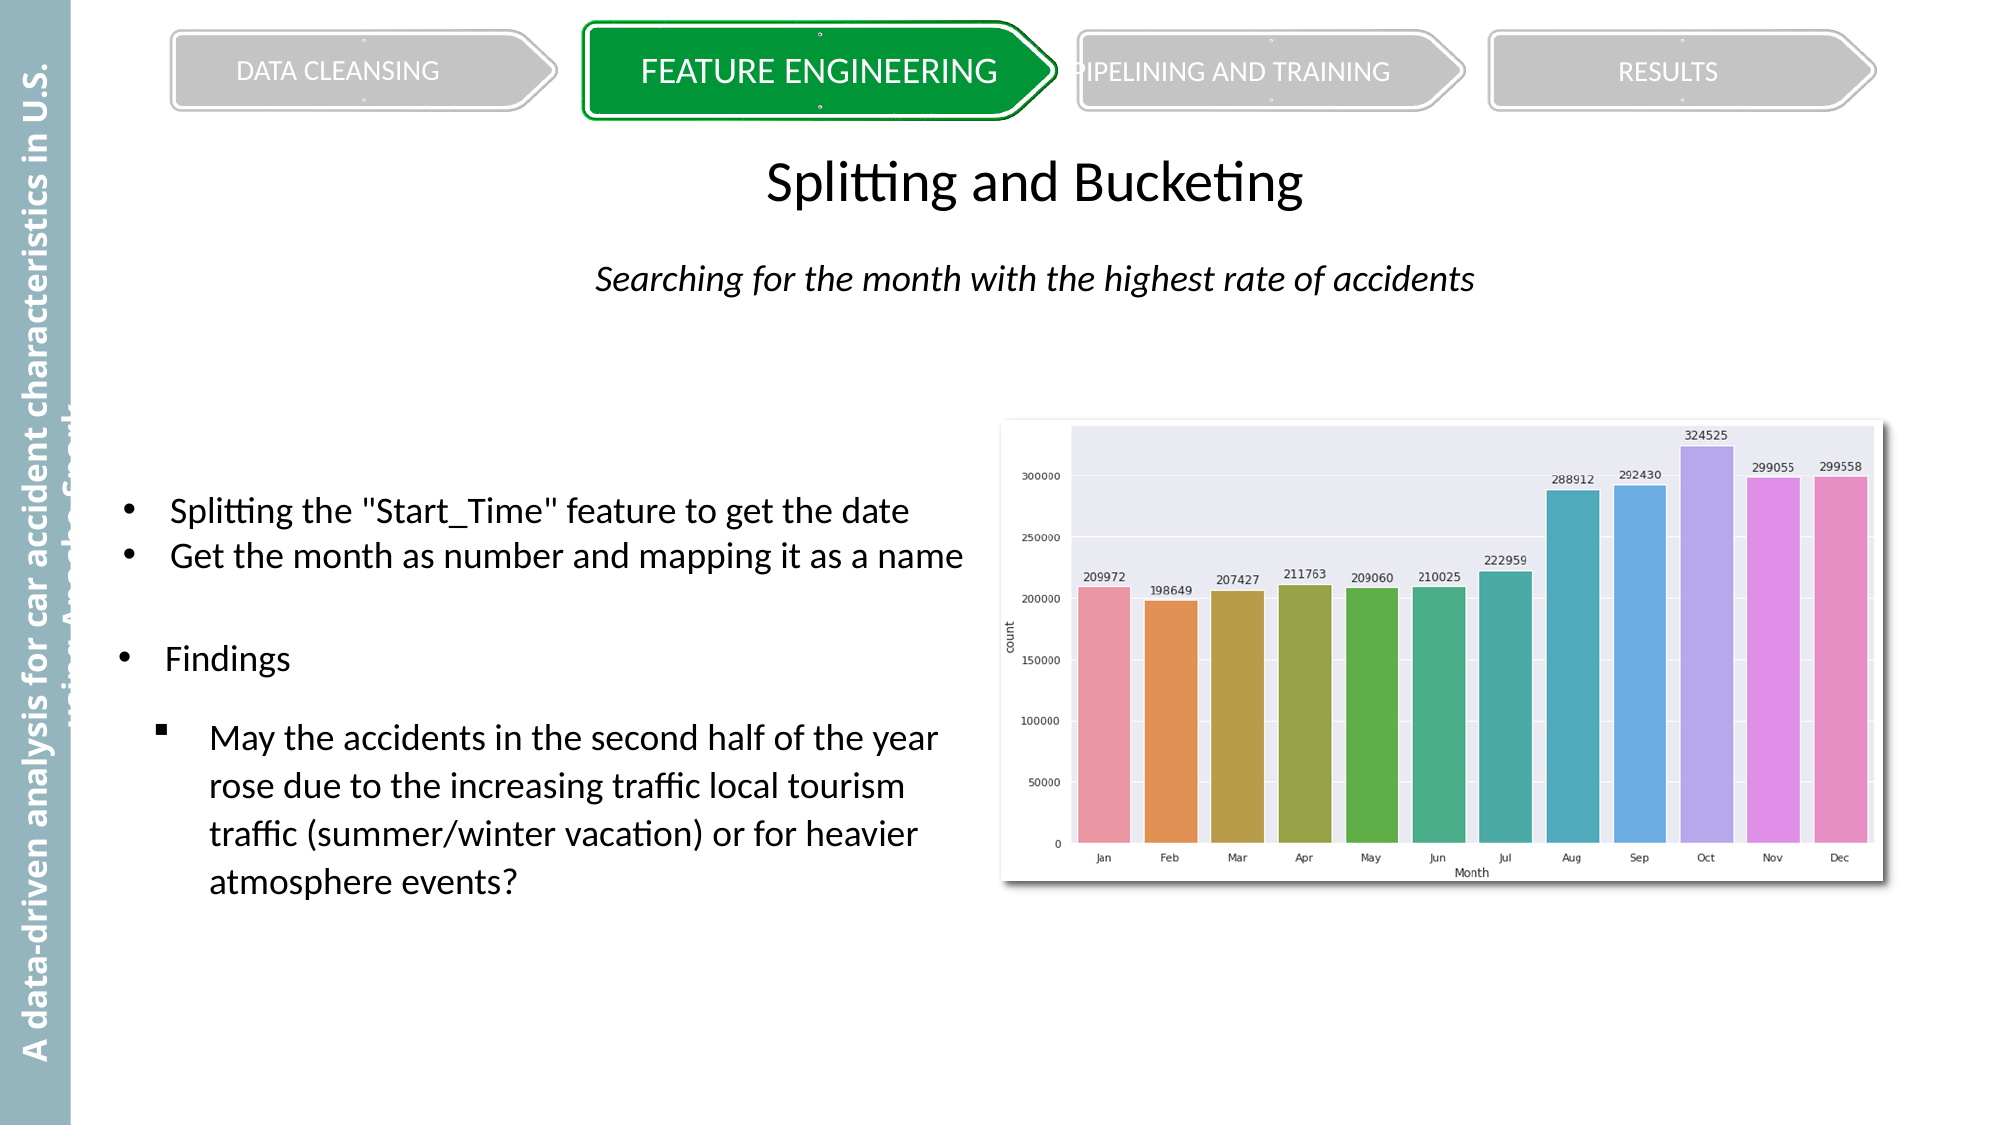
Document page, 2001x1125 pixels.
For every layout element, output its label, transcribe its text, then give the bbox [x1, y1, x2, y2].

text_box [1076, 29, 1466, 112]
text_box Splitting and Bucketing [70, 136, 2000, 221]
text_box Splitting the "Start_Time" feature to get the date Get the month as number and mapping it as a name [108, 478, 989, 584]
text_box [1487, 29, 1877, 112]
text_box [581, 20, 1058, 121]
text_box Findings [103, 626, 946, 687]
text_box Searching for the month with the highest rate of accidents [70, 246, 2000, 307]
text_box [169, 29, 558, 112]
picture [997, 416, 1895, 893]
text_box May the accidents in the second half of the year rose due to the increasing traffic local tourism traffic (summer/winter vacation) or for heavier atmosphere events? [138, 702, 981, 910]
